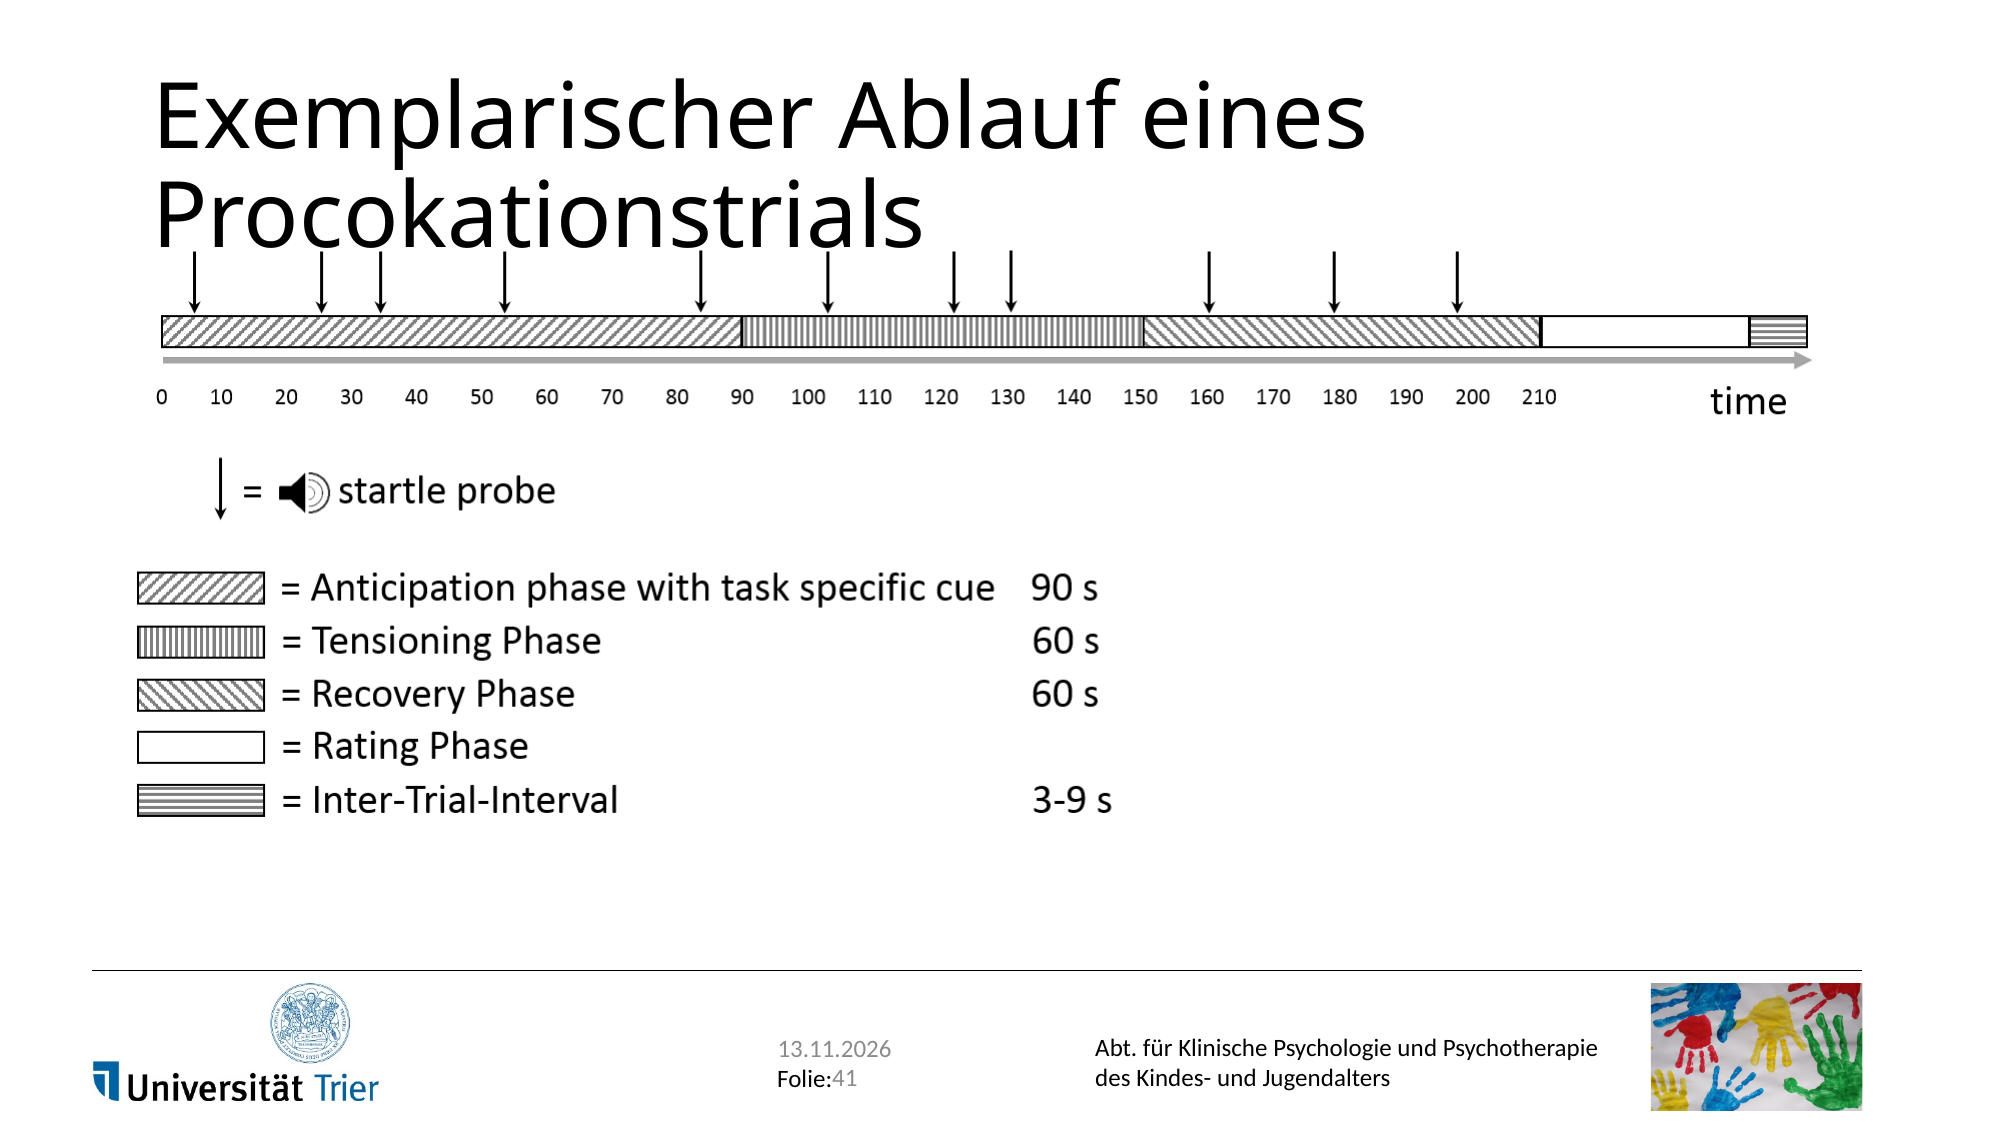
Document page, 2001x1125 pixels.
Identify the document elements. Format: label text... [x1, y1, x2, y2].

picture [92, 982, 379, 1101]
title Exemplarischer Ablauf eines Procokationstrials [137, 59, 1921, 278]
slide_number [762, 1017, 939, 1078]
picture [1650, 983, 1863, 1111]
picture [137, 250, 1831, 850]
slide_number 41 [817, 1046, 911, 1107]
